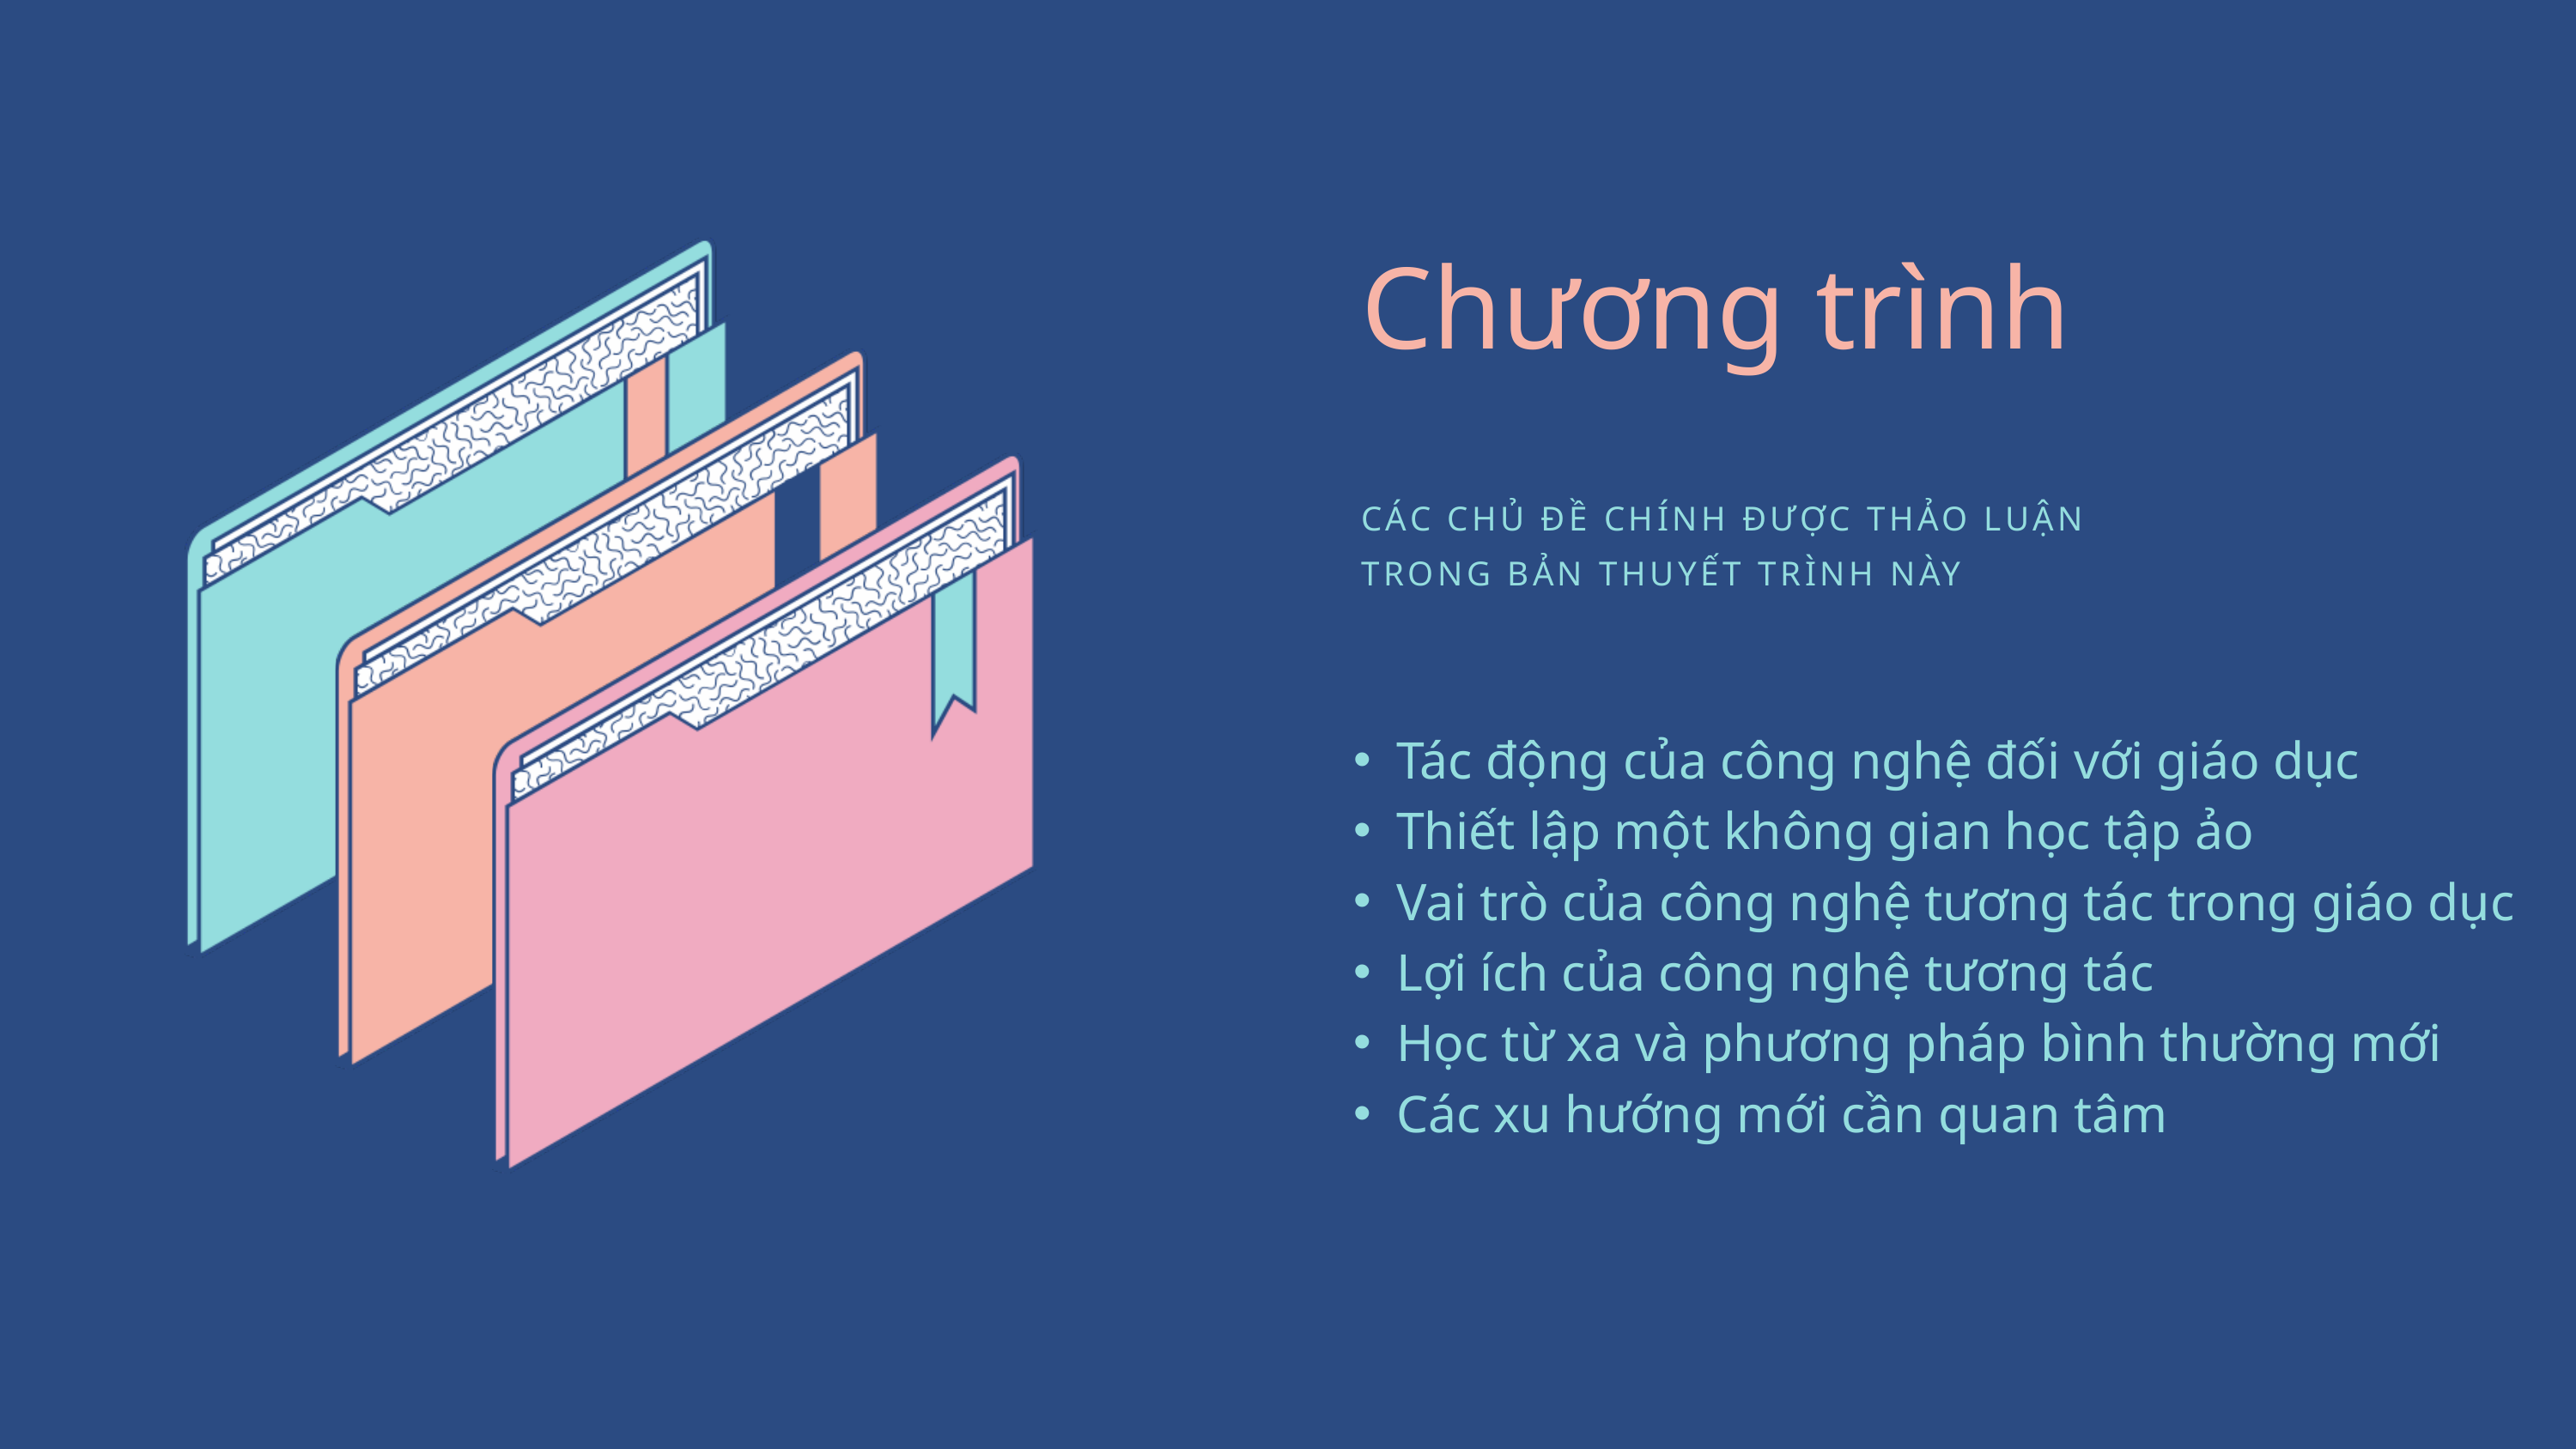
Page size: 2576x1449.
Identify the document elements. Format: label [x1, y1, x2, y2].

text_box [1309, 237, 2521, 1174]
text_box [335, 349, 882, 1070]
text_box [184, 237, 731, 959]
text_box [492, 452, 1039, 1174]
